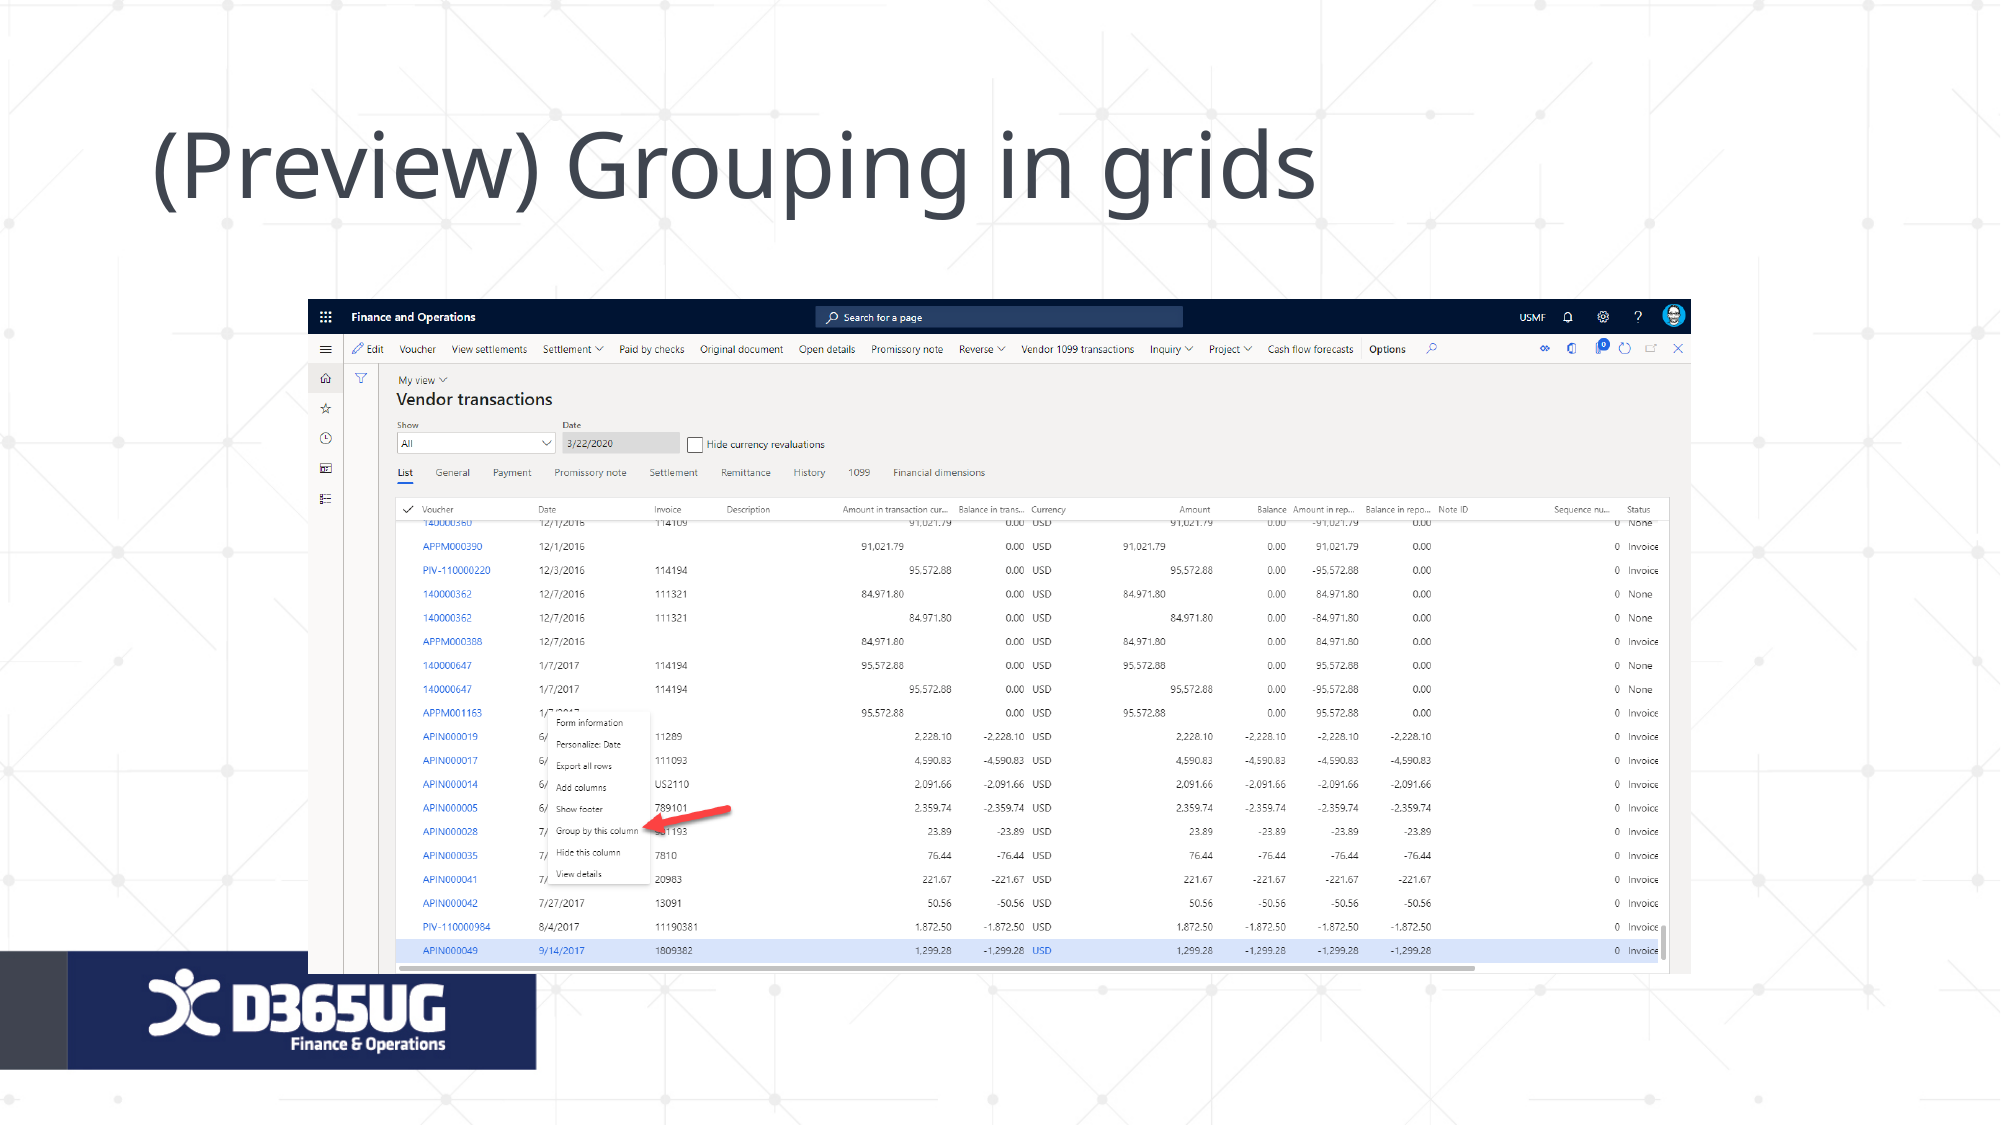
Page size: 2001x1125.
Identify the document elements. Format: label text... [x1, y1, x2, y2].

picture [0, 0, 2001, 1125]
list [308, 299, 1692, 974]
title (Preview) Grouping in grids [137, 59, 1863, 278]
